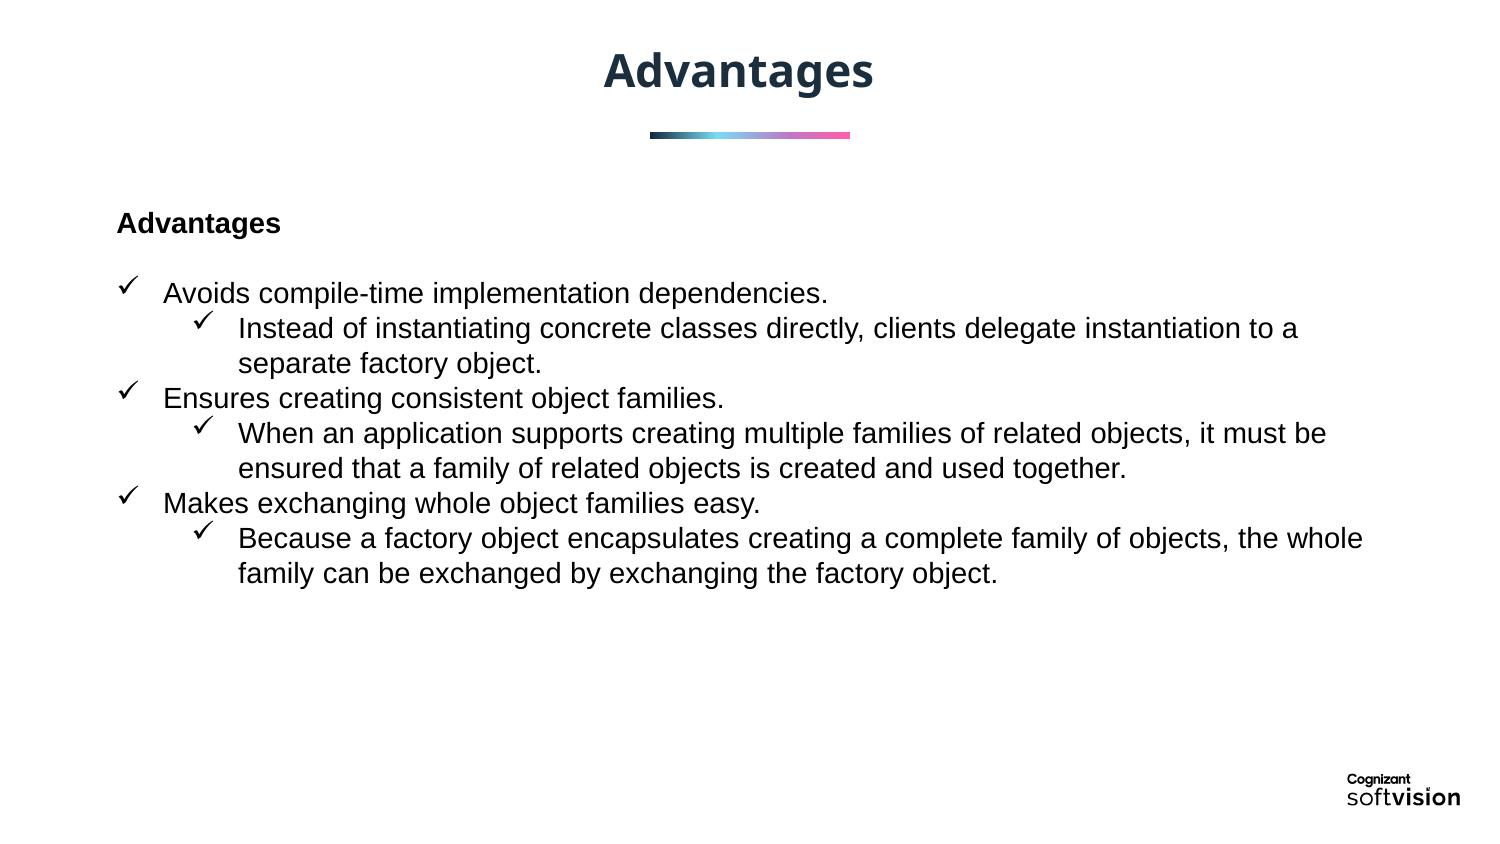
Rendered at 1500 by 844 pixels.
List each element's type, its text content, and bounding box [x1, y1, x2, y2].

picture [1346, 772, 1462, 807]
text_box Advantages [40, 11, 1438, 128]
text_box Advantages Avoids compile-time implementation dependencies. Instead of instantiating concrete classes directly, clients delegate instantiation to a separate factory object. Ensures creating consistent object families. When an application supports creating multiple families of related objects, it must be ensured that a family of related objects is created and used together. Makes exchanging whole object families easy. Because a factory object encapsulates creating a complete family of objects, the whole family can be exchanged by exchanging the factory object. [101, 189, 1399, 711]
picture [650, 132, 850, 139]
